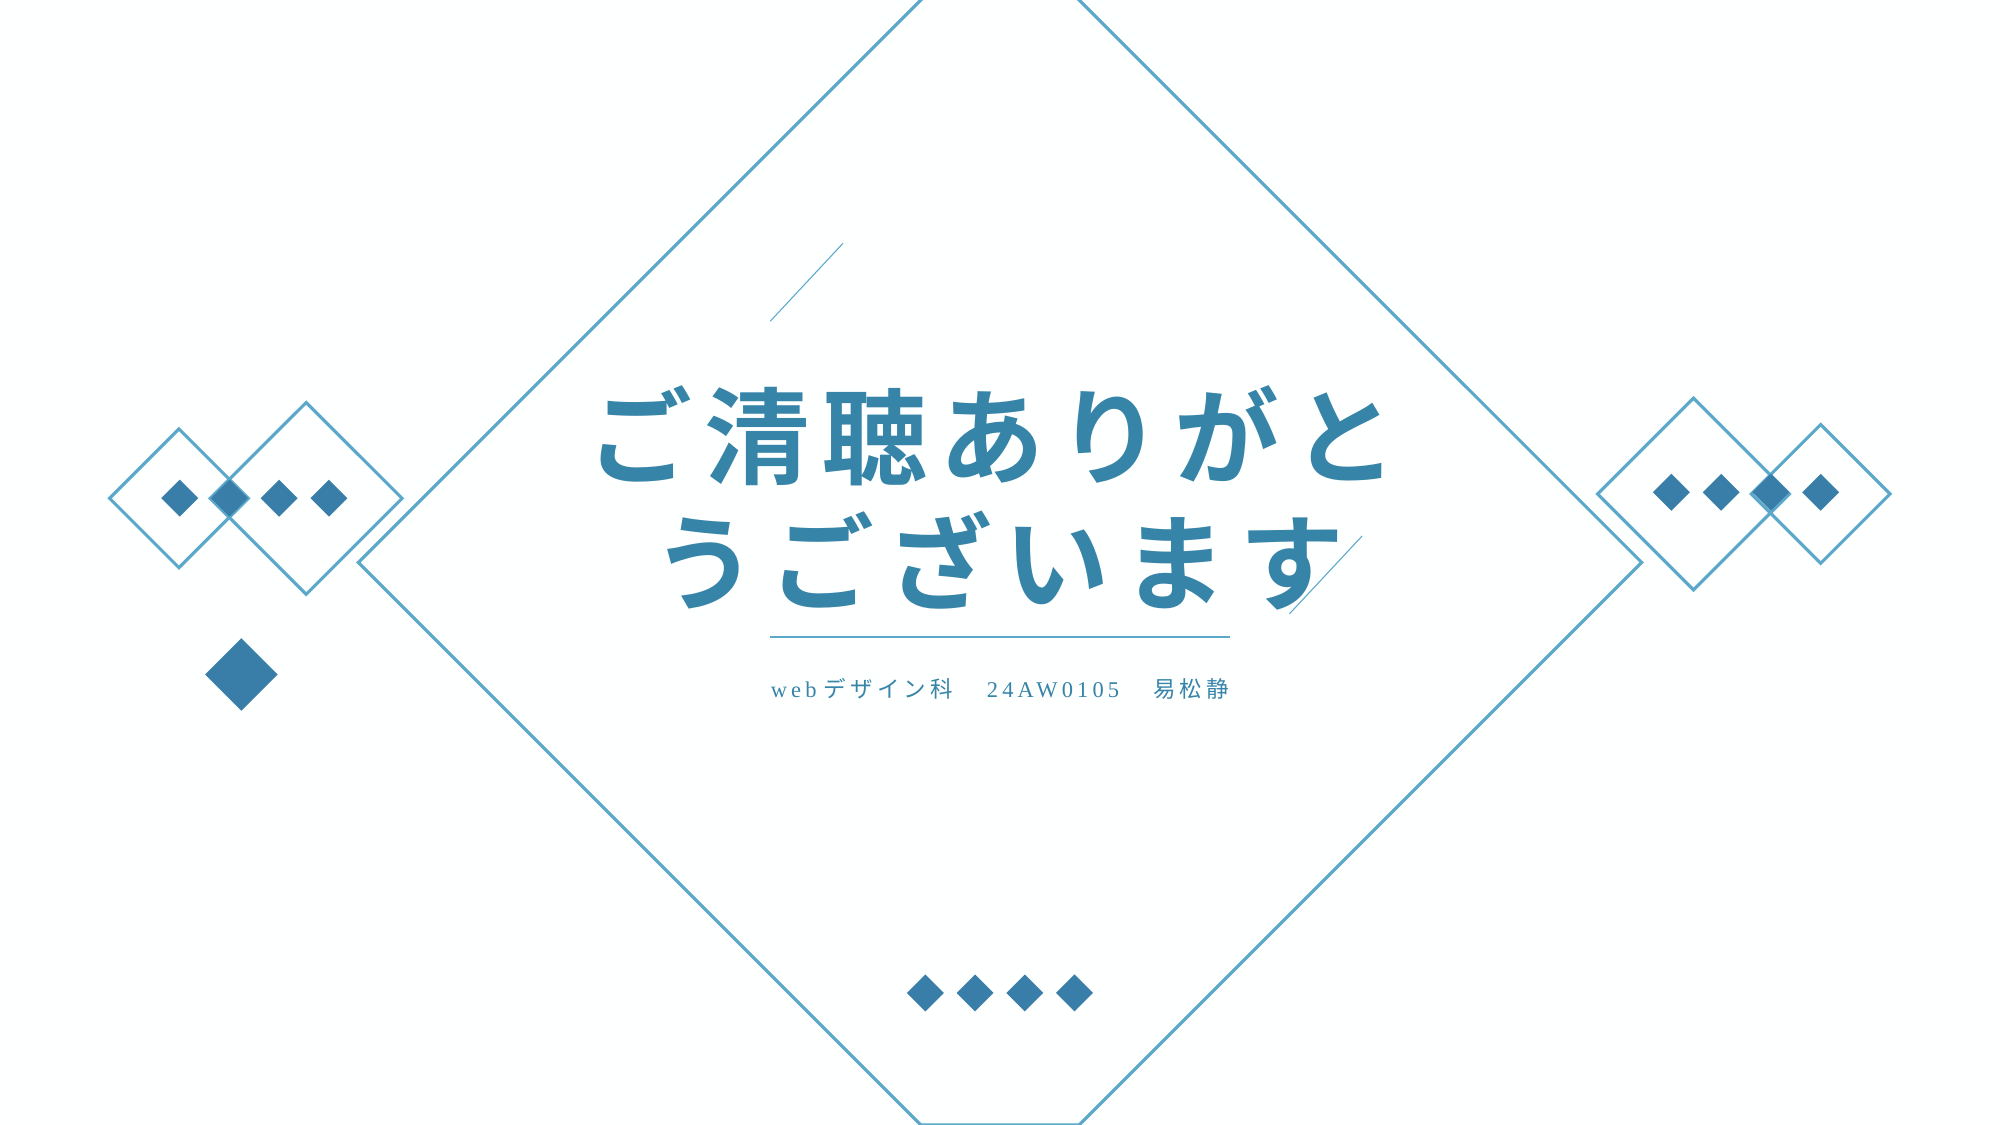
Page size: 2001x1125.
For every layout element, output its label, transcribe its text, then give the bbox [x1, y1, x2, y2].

text_box ご清聴ありがとうございます [571, 338, 1427, 632]
text_box webデザイン科 24AW0105 易松静 [747, 666, 1252, 733]
